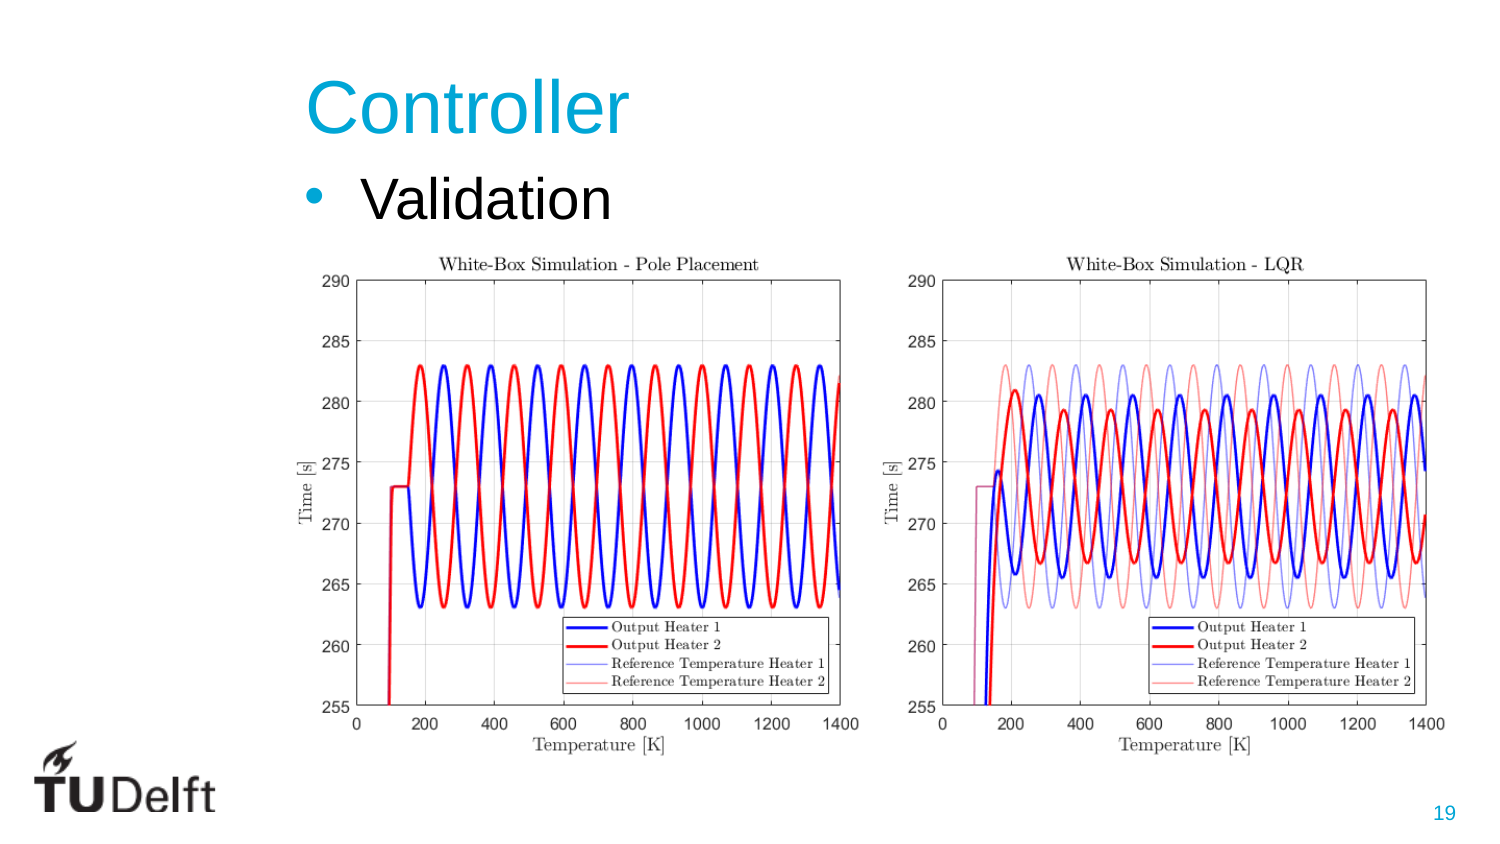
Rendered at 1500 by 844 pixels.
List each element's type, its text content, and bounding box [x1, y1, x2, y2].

list Validation [289, 153, 1455, 240]
picture [274, 241, 1487, 763]
title Controller [290, 33, 1454, 153]
